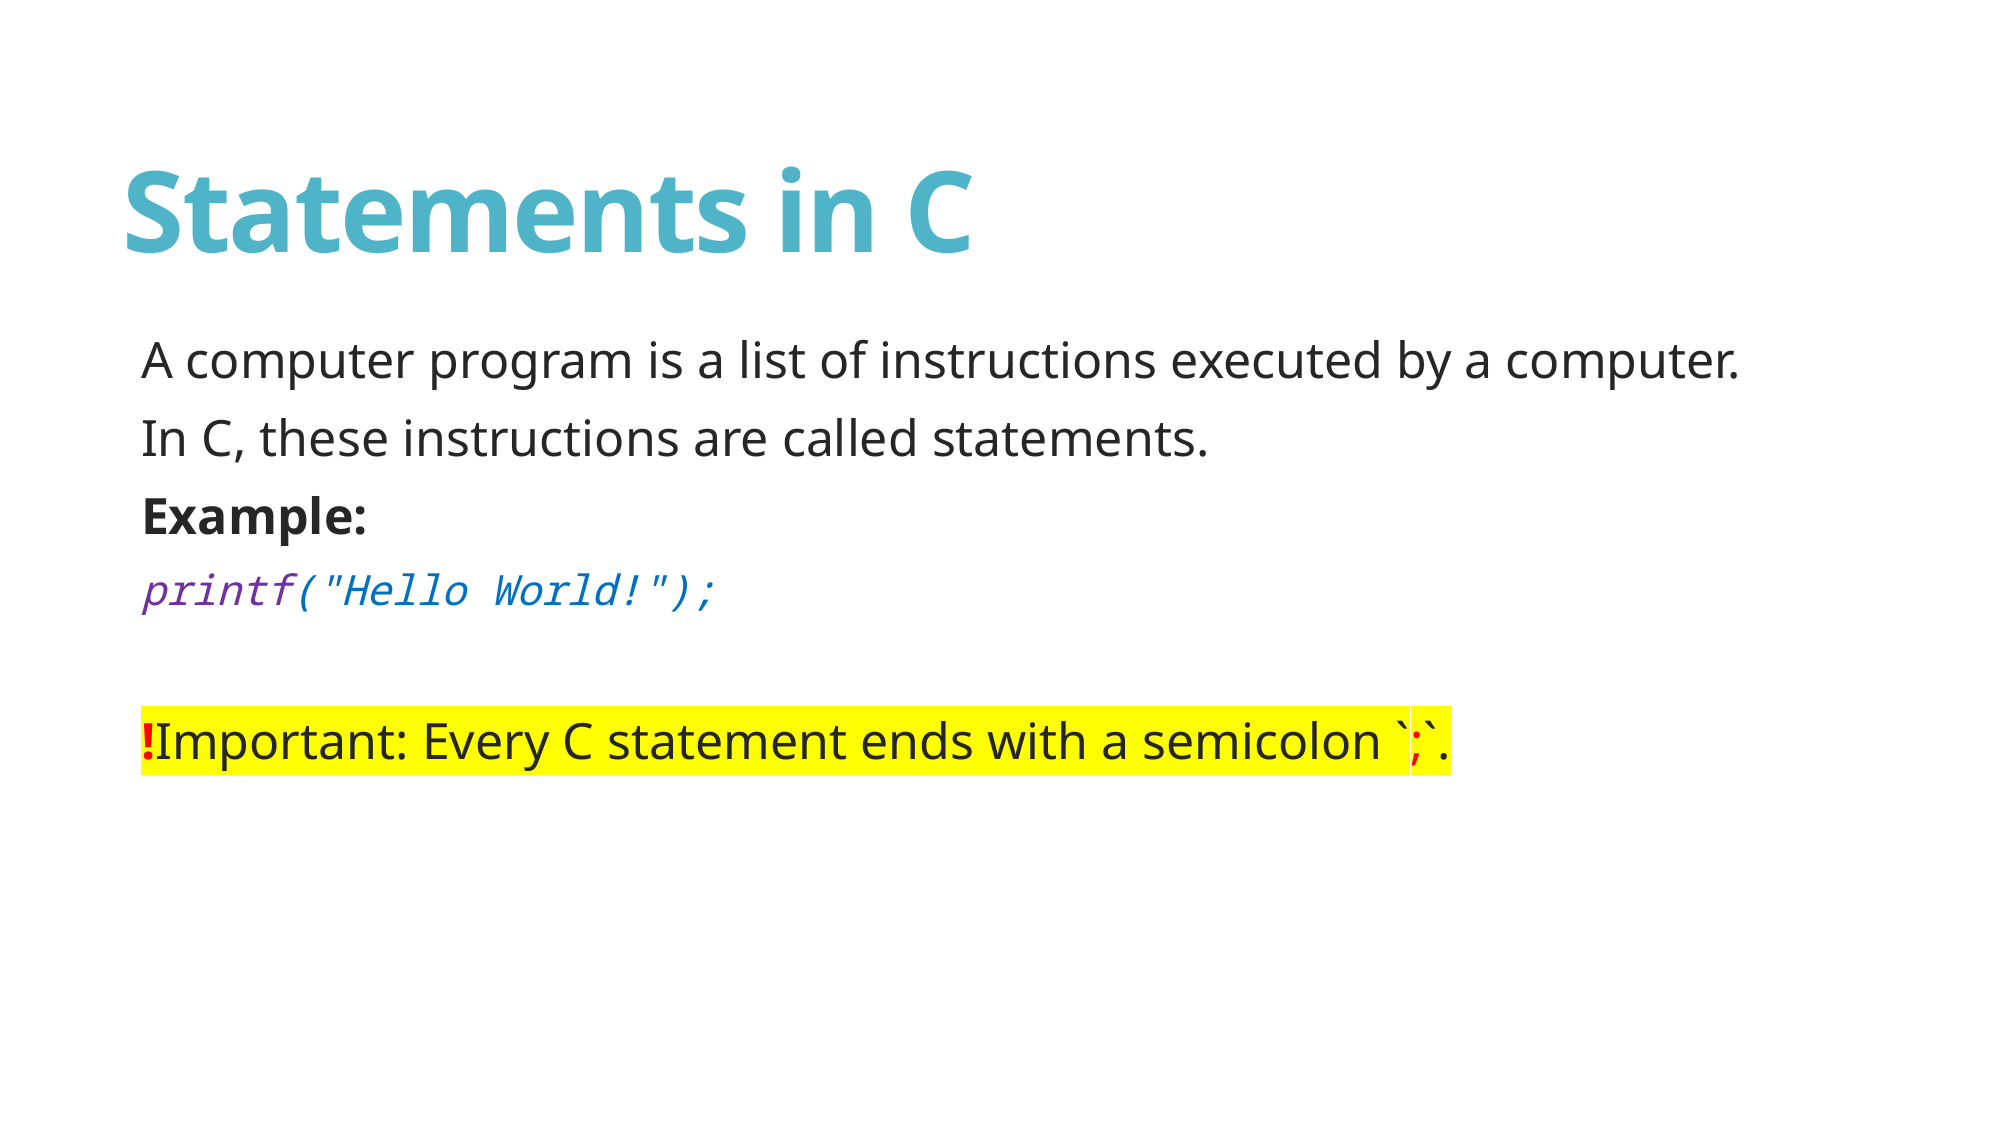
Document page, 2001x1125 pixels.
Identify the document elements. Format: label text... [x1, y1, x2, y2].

list A computer program is a list of instructions executed by a computer. In C, these instructions are called statements. Example: printf("Hello World!"); !Important: Every C statement ends with a semicolon `;`. [111, 329, 1876, 948]
title Statements in C [107, 81, 1875, 354]
